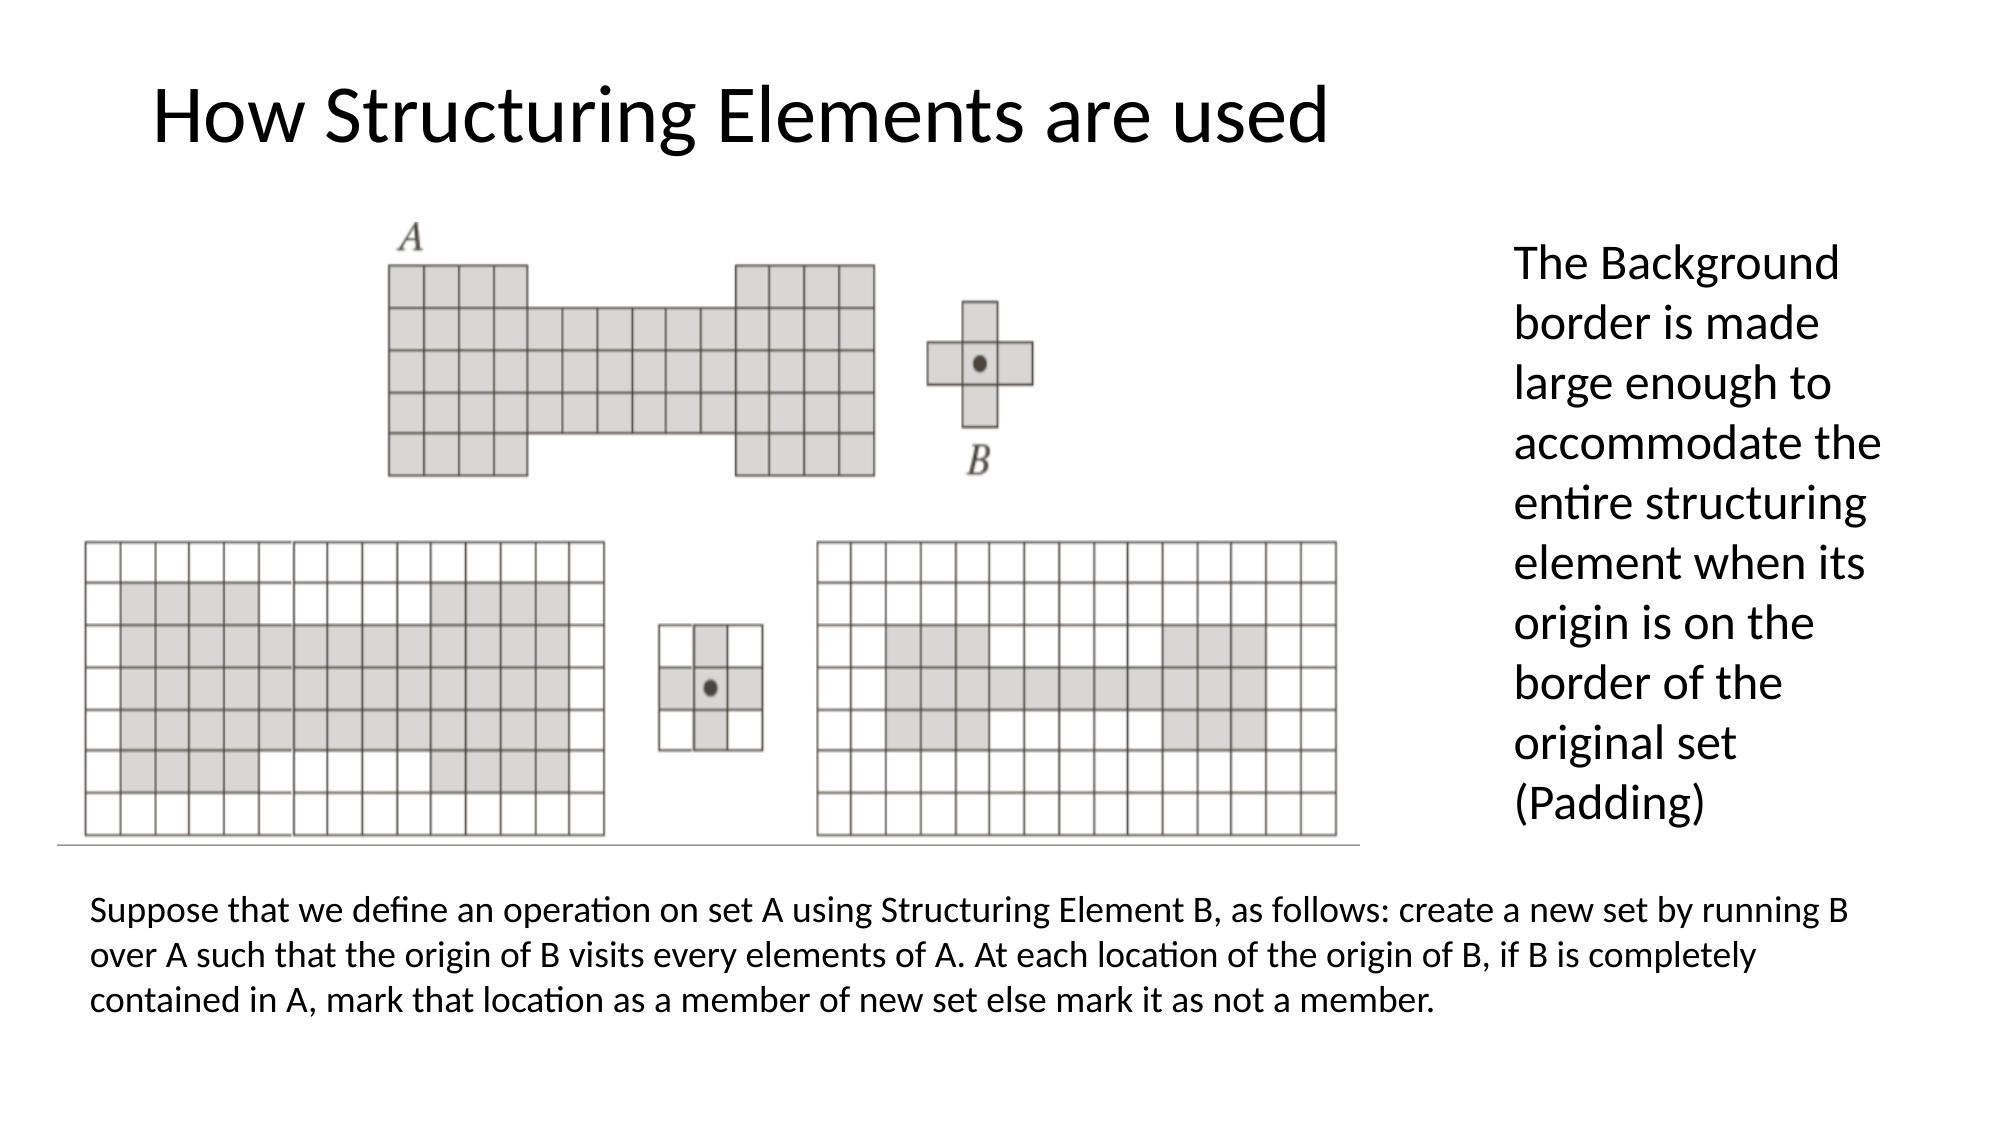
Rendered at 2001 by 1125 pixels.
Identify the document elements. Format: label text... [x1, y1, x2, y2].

title How Structuring Elements are used [137, 59, 1863, 172]
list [57, 222, 1360, 847]
text_box Suppose that we define an operation on set A using Structuring Element B, as follows: create a new set by running B over A such that the origin of B visits every elements of A. At each location of the origin of B, if B is completely contained in A, mark that location as a member of new set else mark it as not a member. [74, 877, 1926, 1028]
text_box The Background border is made large enough to accommodate the entire structuring element when its origin is on the border of the original set (Padding) [1498, 222, 1942, 838]
